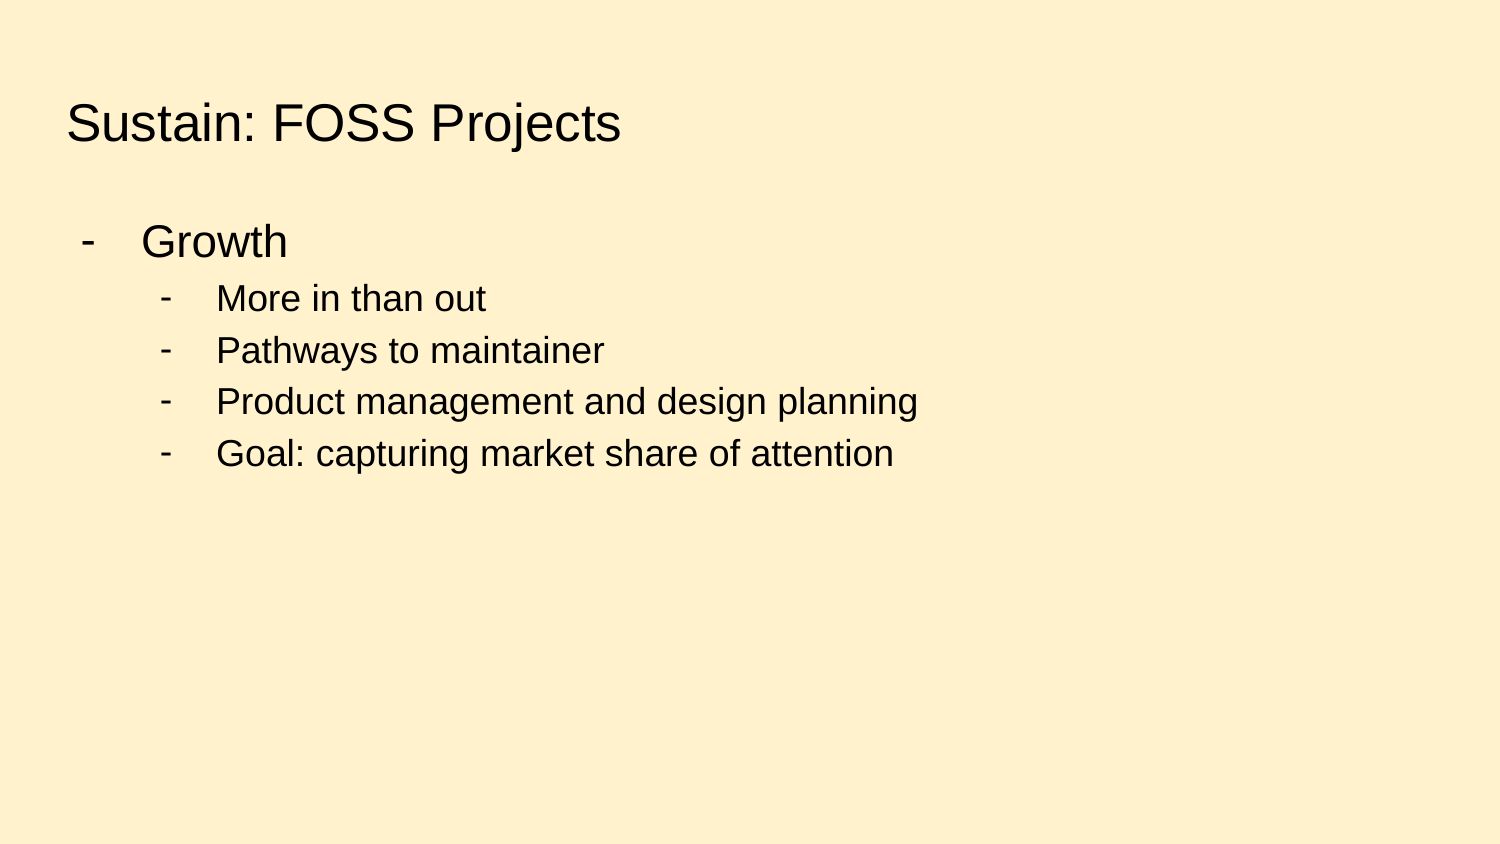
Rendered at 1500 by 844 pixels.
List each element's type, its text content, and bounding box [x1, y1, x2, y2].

title Sustain: FOSS Projects [51, 72, 1449, 167]
list Growth More in than out Pathways to maintainer Product management and design planning Goal: capturing market share of attention [51, 189, 1449, 750]
